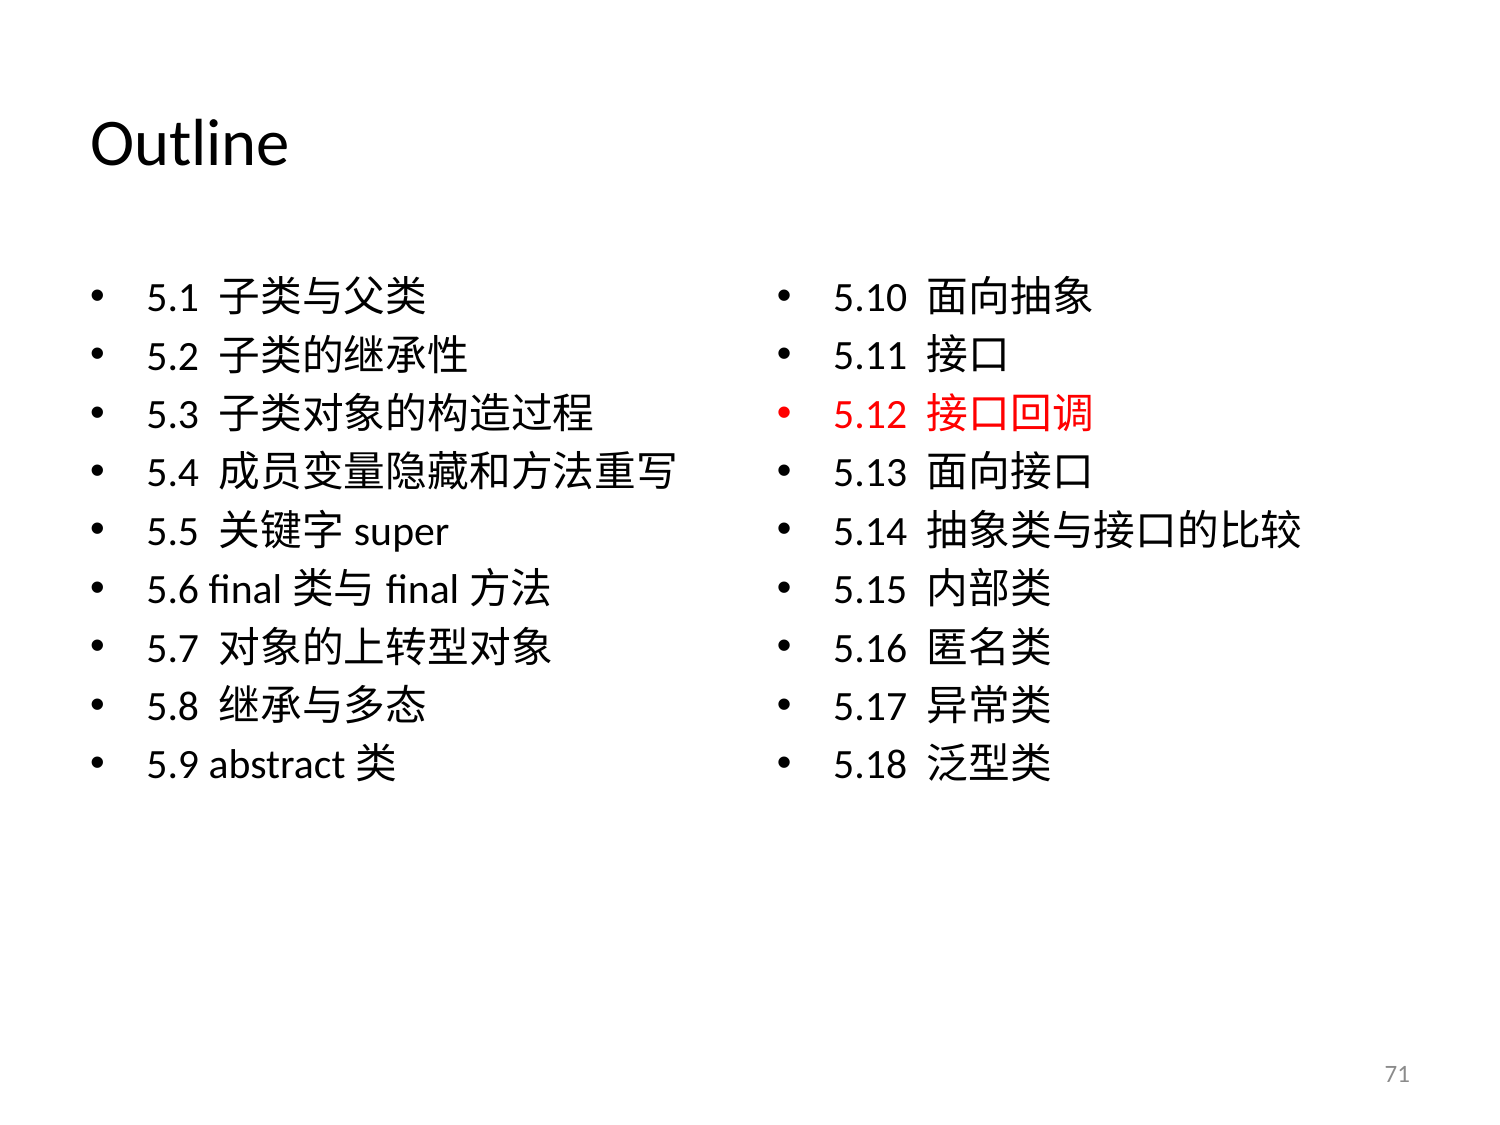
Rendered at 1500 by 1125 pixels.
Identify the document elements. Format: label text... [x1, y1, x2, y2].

title Outline [75, 45, 1425, 233]
slide_number 71 [1074, 1042, 1425, 1103]
list 5.1 子类与父类 5.2 子类的继承性 5.3 子类对象的构造过程 5.4 成员变量隐藏和方法重写 5.5 关键字super 5.6 final类与final方法 5.7 对象的上转型对象 5.8 继承与多态 5.9 abstract类 [75, 262, 703, 1005]
text_box 5.10 面向抽象 5.11 接口 5.12 接口回调 5.13 面向接口 5.14 抽象类与接口的比较 5.15 内部类 5.16 匿名类 5.17 异常类 5.18 泛型类 [761, 262, 1365, 1005]
